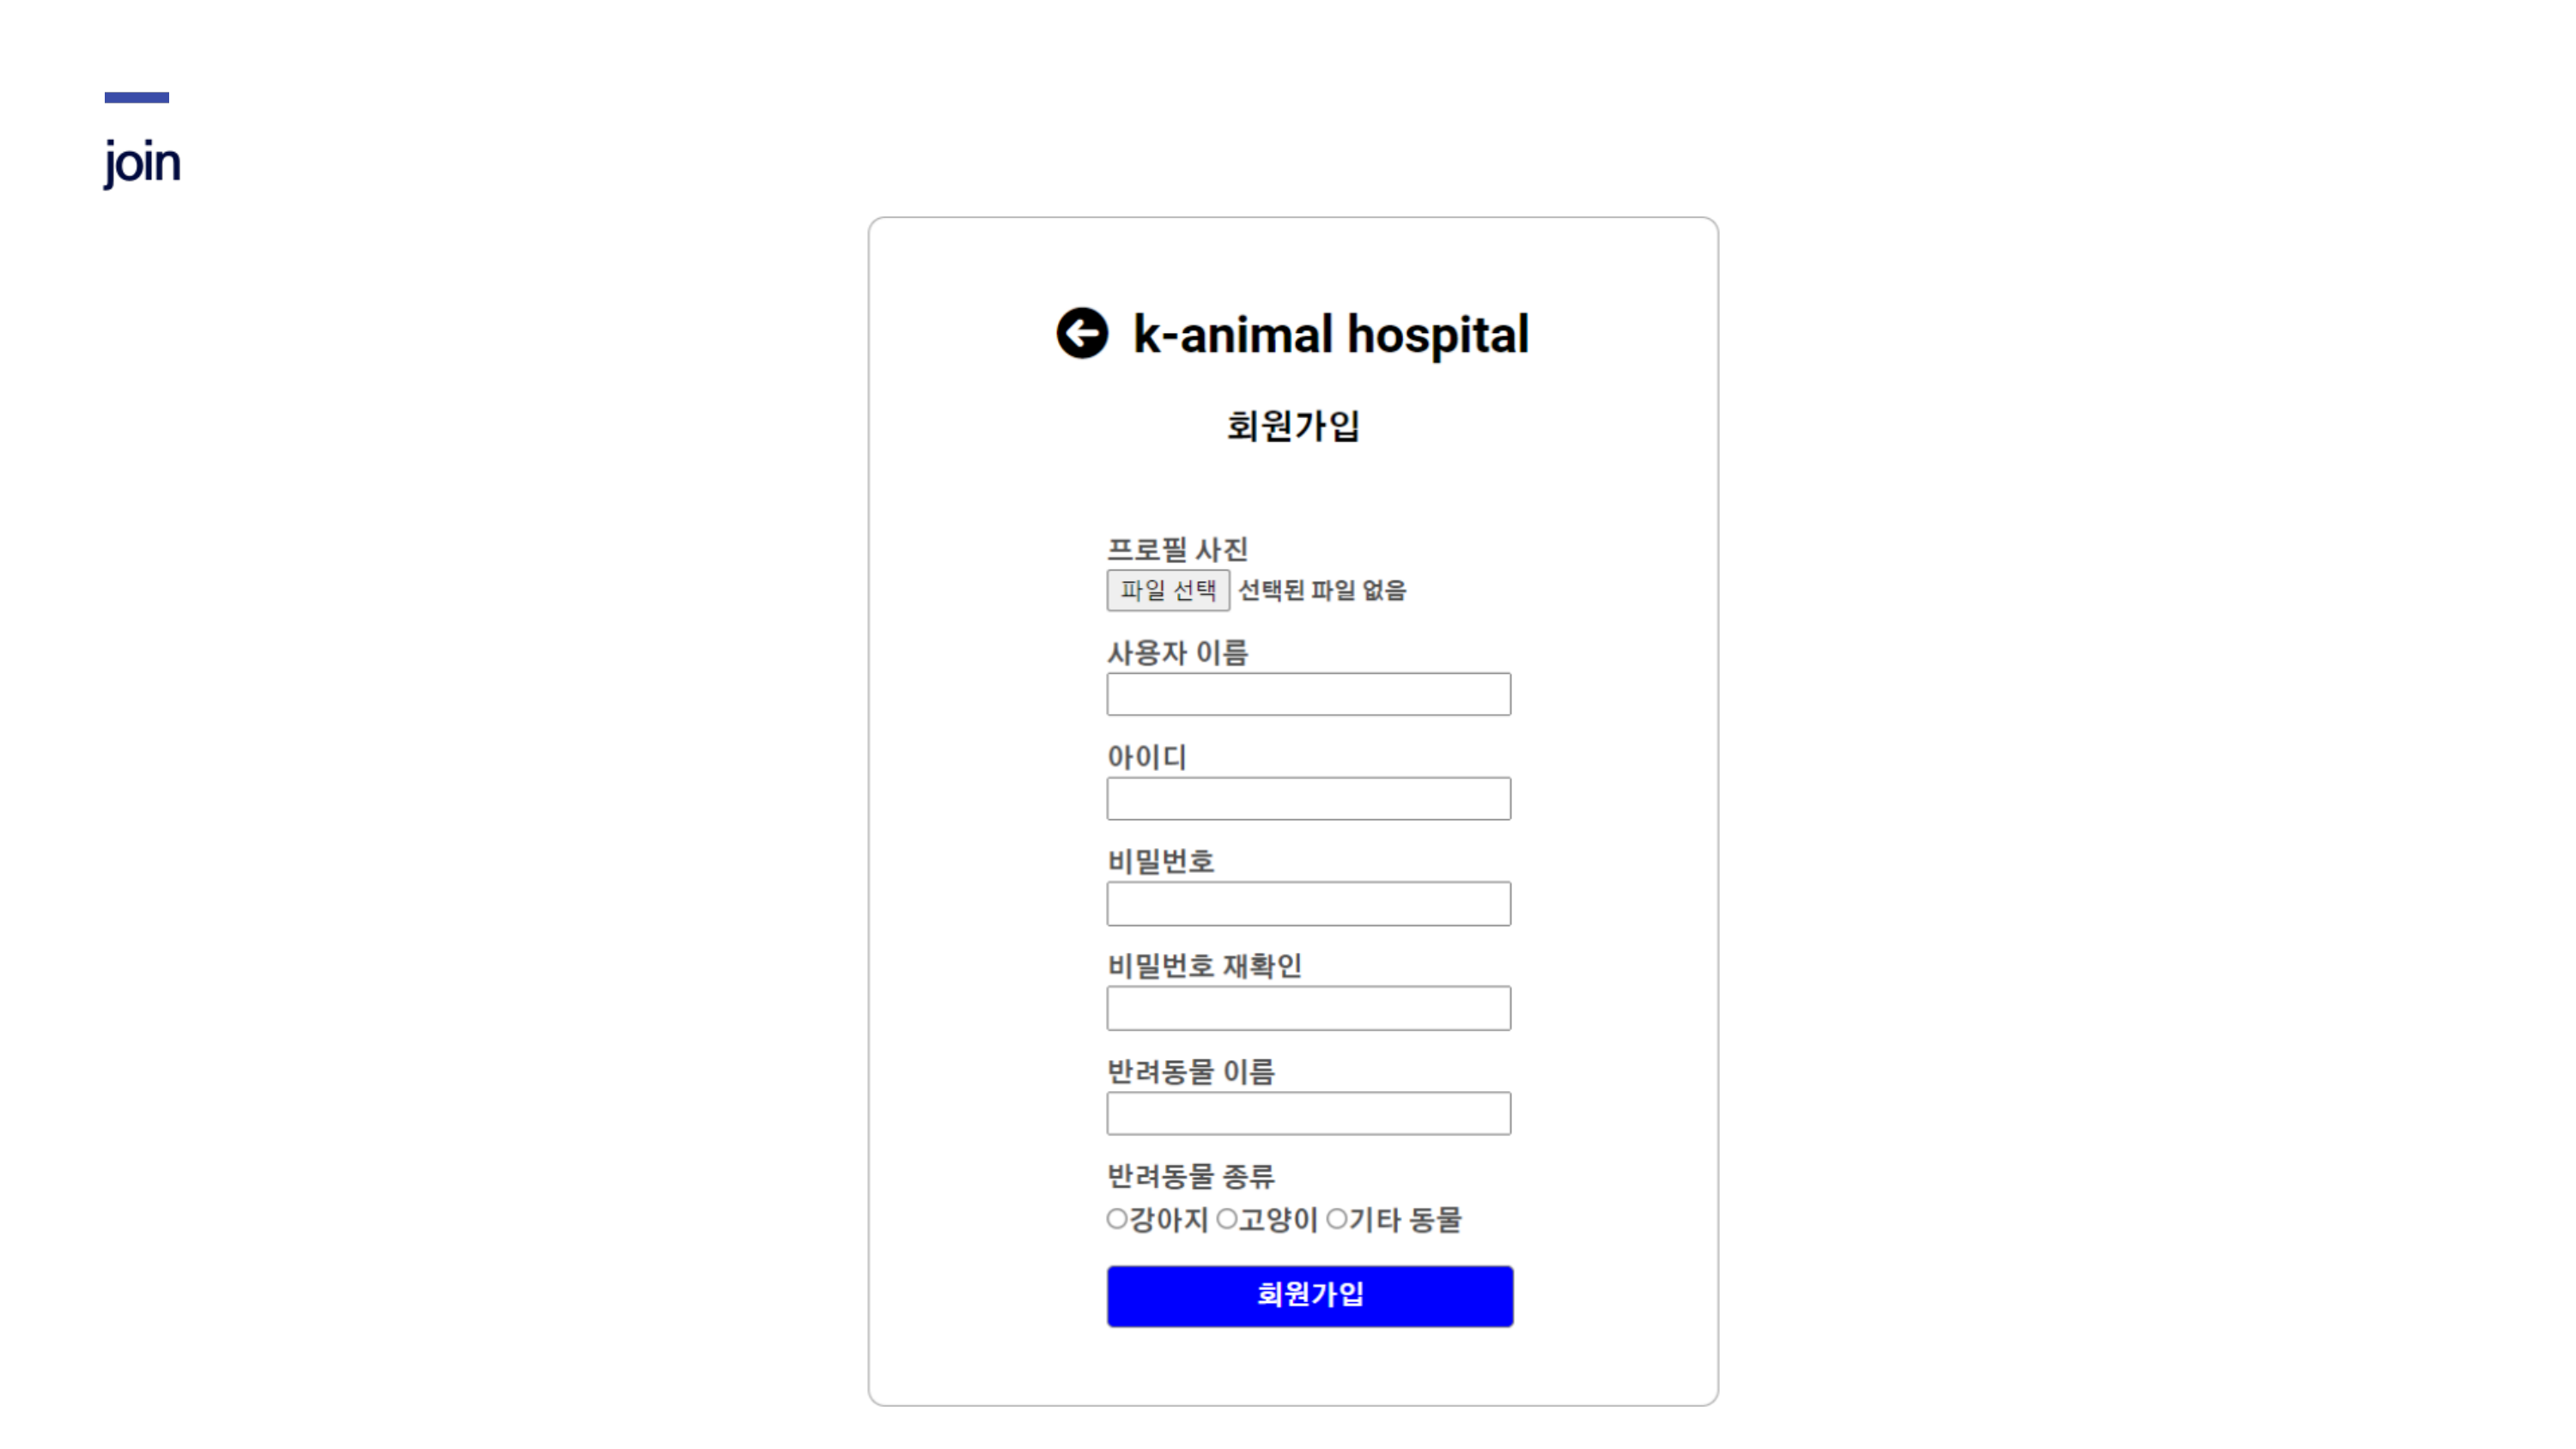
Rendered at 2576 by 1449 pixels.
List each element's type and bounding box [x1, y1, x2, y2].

text_box [105, 76, 169, 119]
text_box [4, 215, 2576, 1419]
picture [94, 109, 209, 215]
